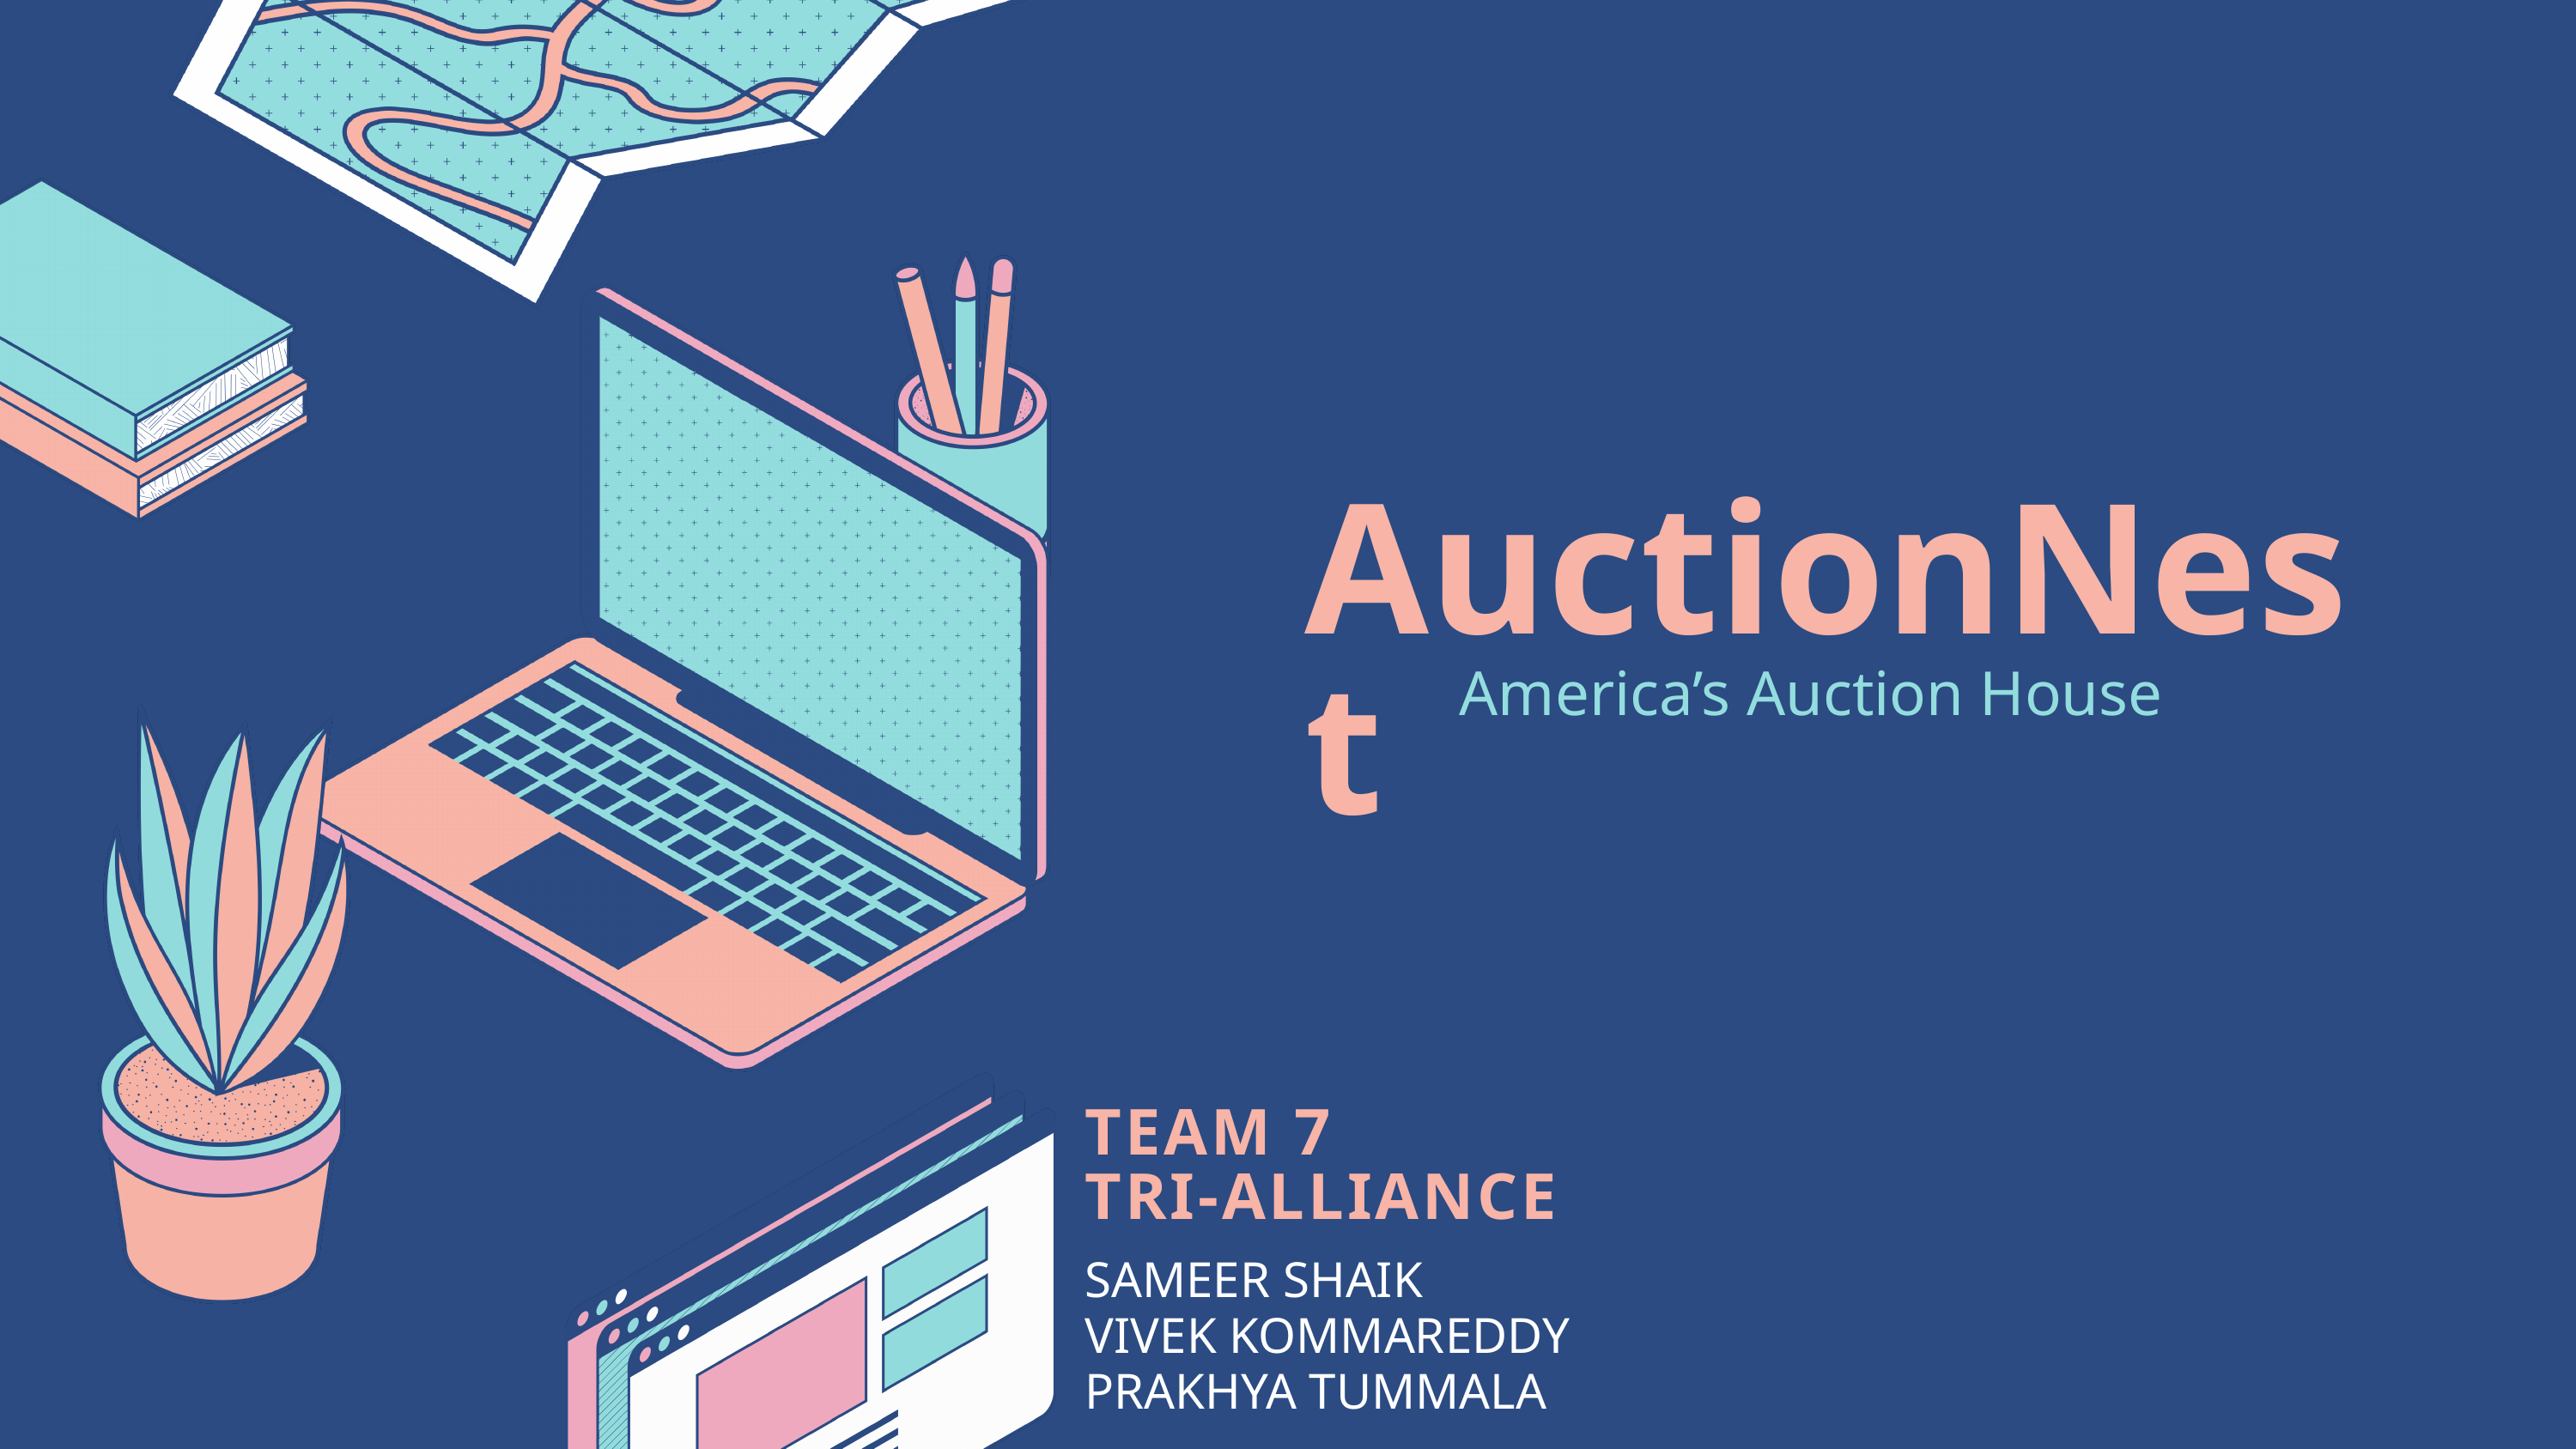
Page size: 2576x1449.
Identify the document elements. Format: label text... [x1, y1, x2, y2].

text_box [1273, 472, 2432, 530]
text_box AuctionNest [1304, 530, 2400, 851]
text_box [0, 178, 310, 522]
text_box [565, 1071, 1056, 1449]
text_box America’s Auction House [1459, 642, 2193, 728]
text_box [88, 705, 355, 1304]
text_box [166, 0, 1119, 309]
text_box [888, 252, 1057, 616]
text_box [1084, 1096, 2401, 1419]
text_box [295, 284, 1050, 1072]
